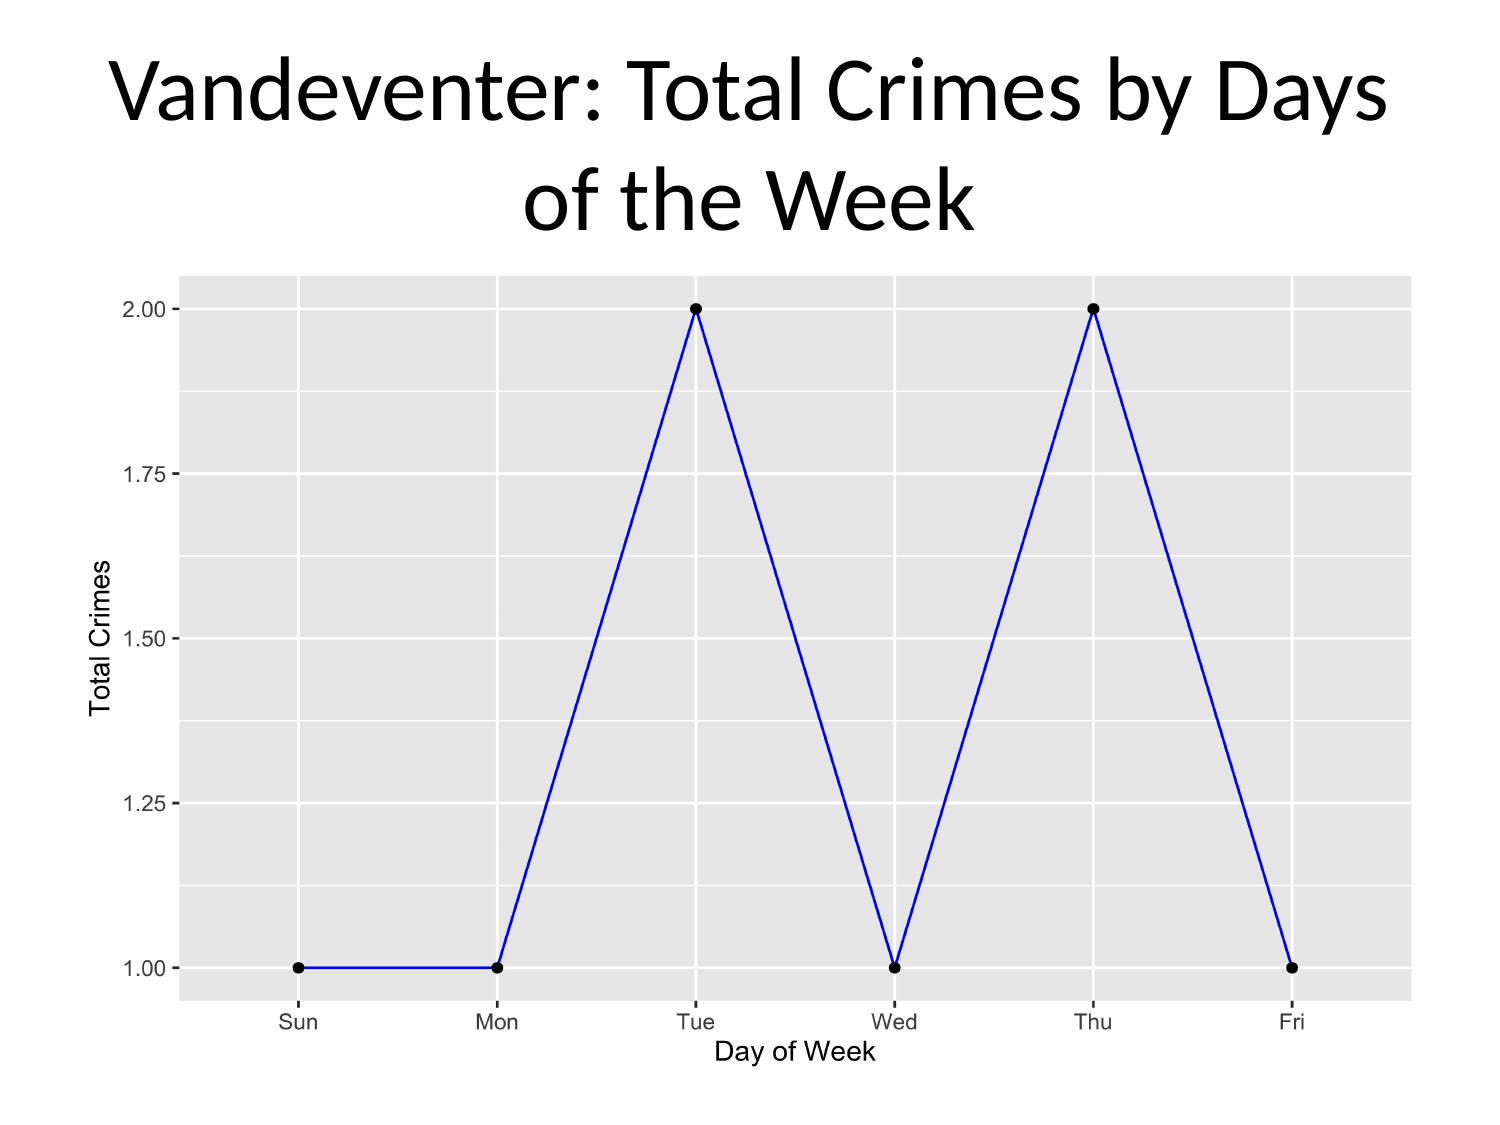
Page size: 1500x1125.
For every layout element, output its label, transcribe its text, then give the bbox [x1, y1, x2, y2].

title Vandeventer: Total Crimes by Days of the Week [75, 45, 1425, 233]
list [74, 262, 1426, 1081]
